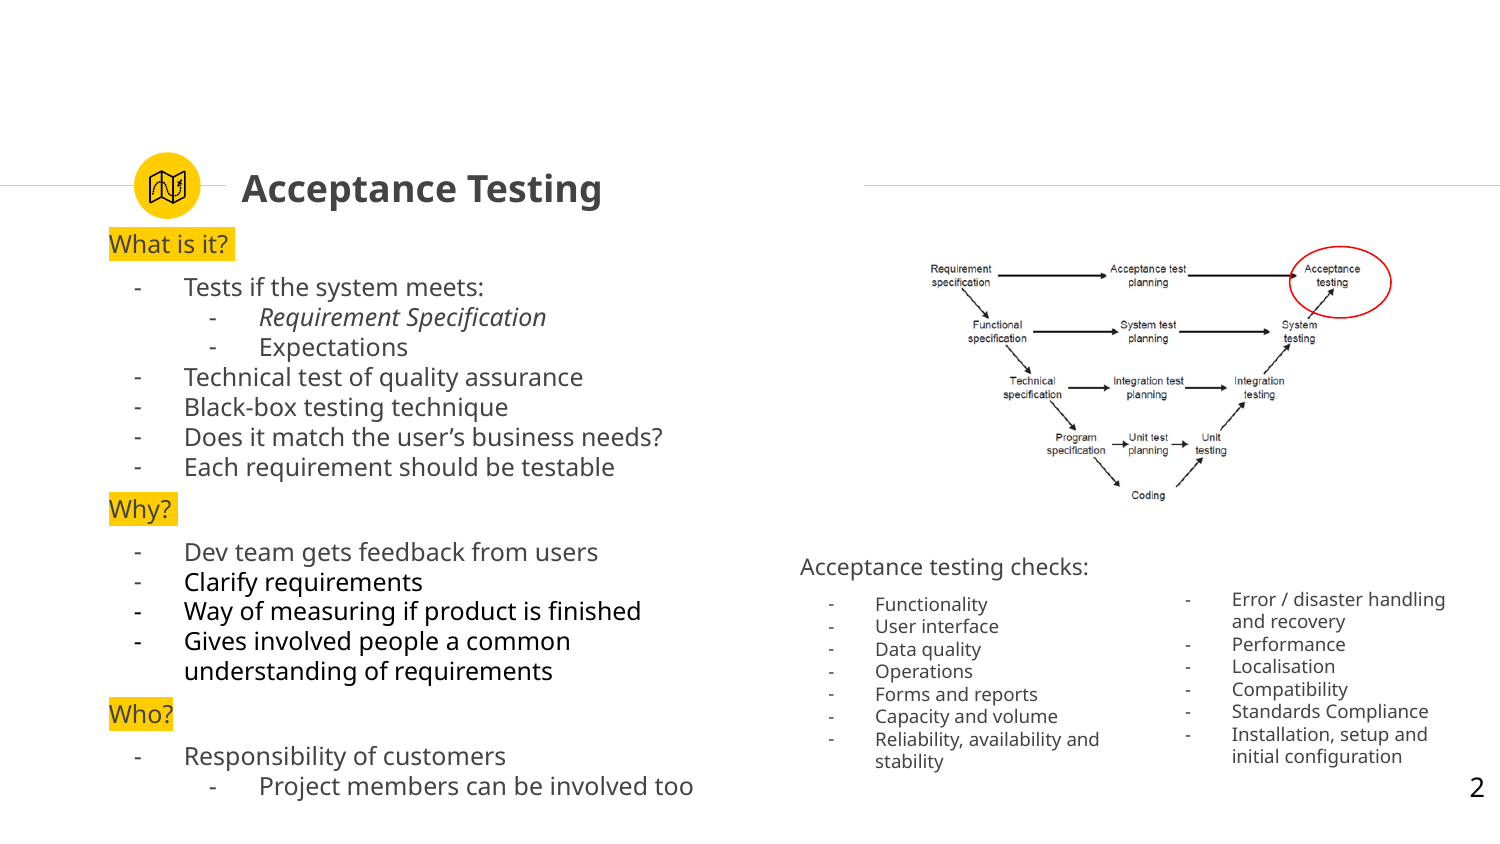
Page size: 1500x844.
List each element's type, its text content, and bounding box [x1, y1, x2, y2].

picture [919, 254, 1366, 510]
text_box Error / disaster handling and recovery Performance Localisation Compatibility Standards Compliance Installation, setup and initial configuration [1141, 572, 1475, 792]
slide_number ‹#› [1410, 755, 1500, 821]
text_box Acceptance testing checks: Functionality User interface Data quality Operations Forms and reports Capacity and volume Reliability, availability and stability [785, 537, 1118, 791]
text_box [1311, 246, 1392, 312]
title Acceptance Testing [226, 151, 863, 223]
text_box What is it? Tests if the system meets: Requirement Specification Expectations Technical test of quality assurance Black-box testing technique Does it match the user’s business needs? Each requirement should be testable Why? Dev team gets feedback from users Clarify requirements Way of measuring if product is finished Gives involved people a common understanding of requirements Who? Responsibility of customers Project members can be involved too [93, 214, 713, 798]
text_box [149, 170, 186, 204]
